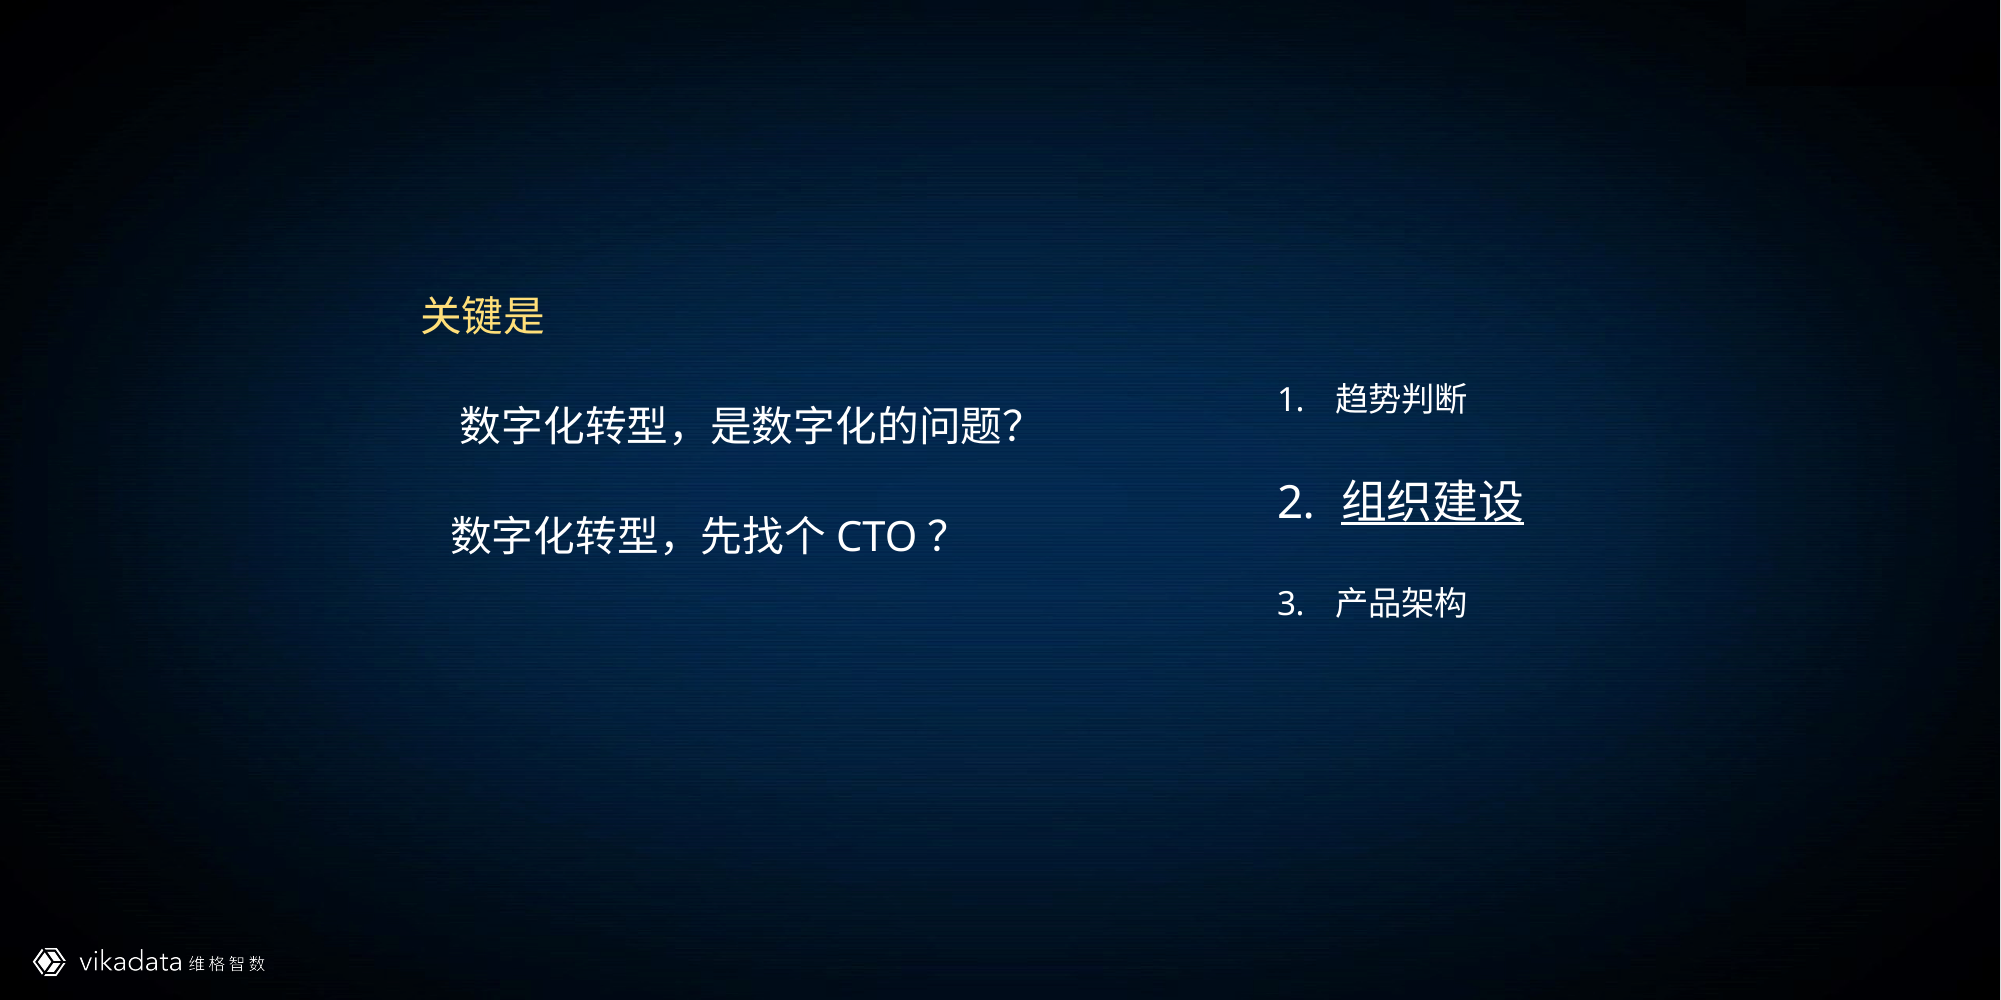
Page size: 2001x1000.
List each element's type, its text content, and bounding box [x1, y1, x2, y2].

list 趋势判断 组织建设 产品架构 [1273, 258, 1774, 742]
text_box 数字化转型，先找个CTO？ [446, 506, 973, 564]
picture [0, 0, 2001, 1000]
text_box 数字化转型，是数字化的问题？ [456, 396, 1049, 454]
text_box 关键是 [416, 286, 550, 344]
